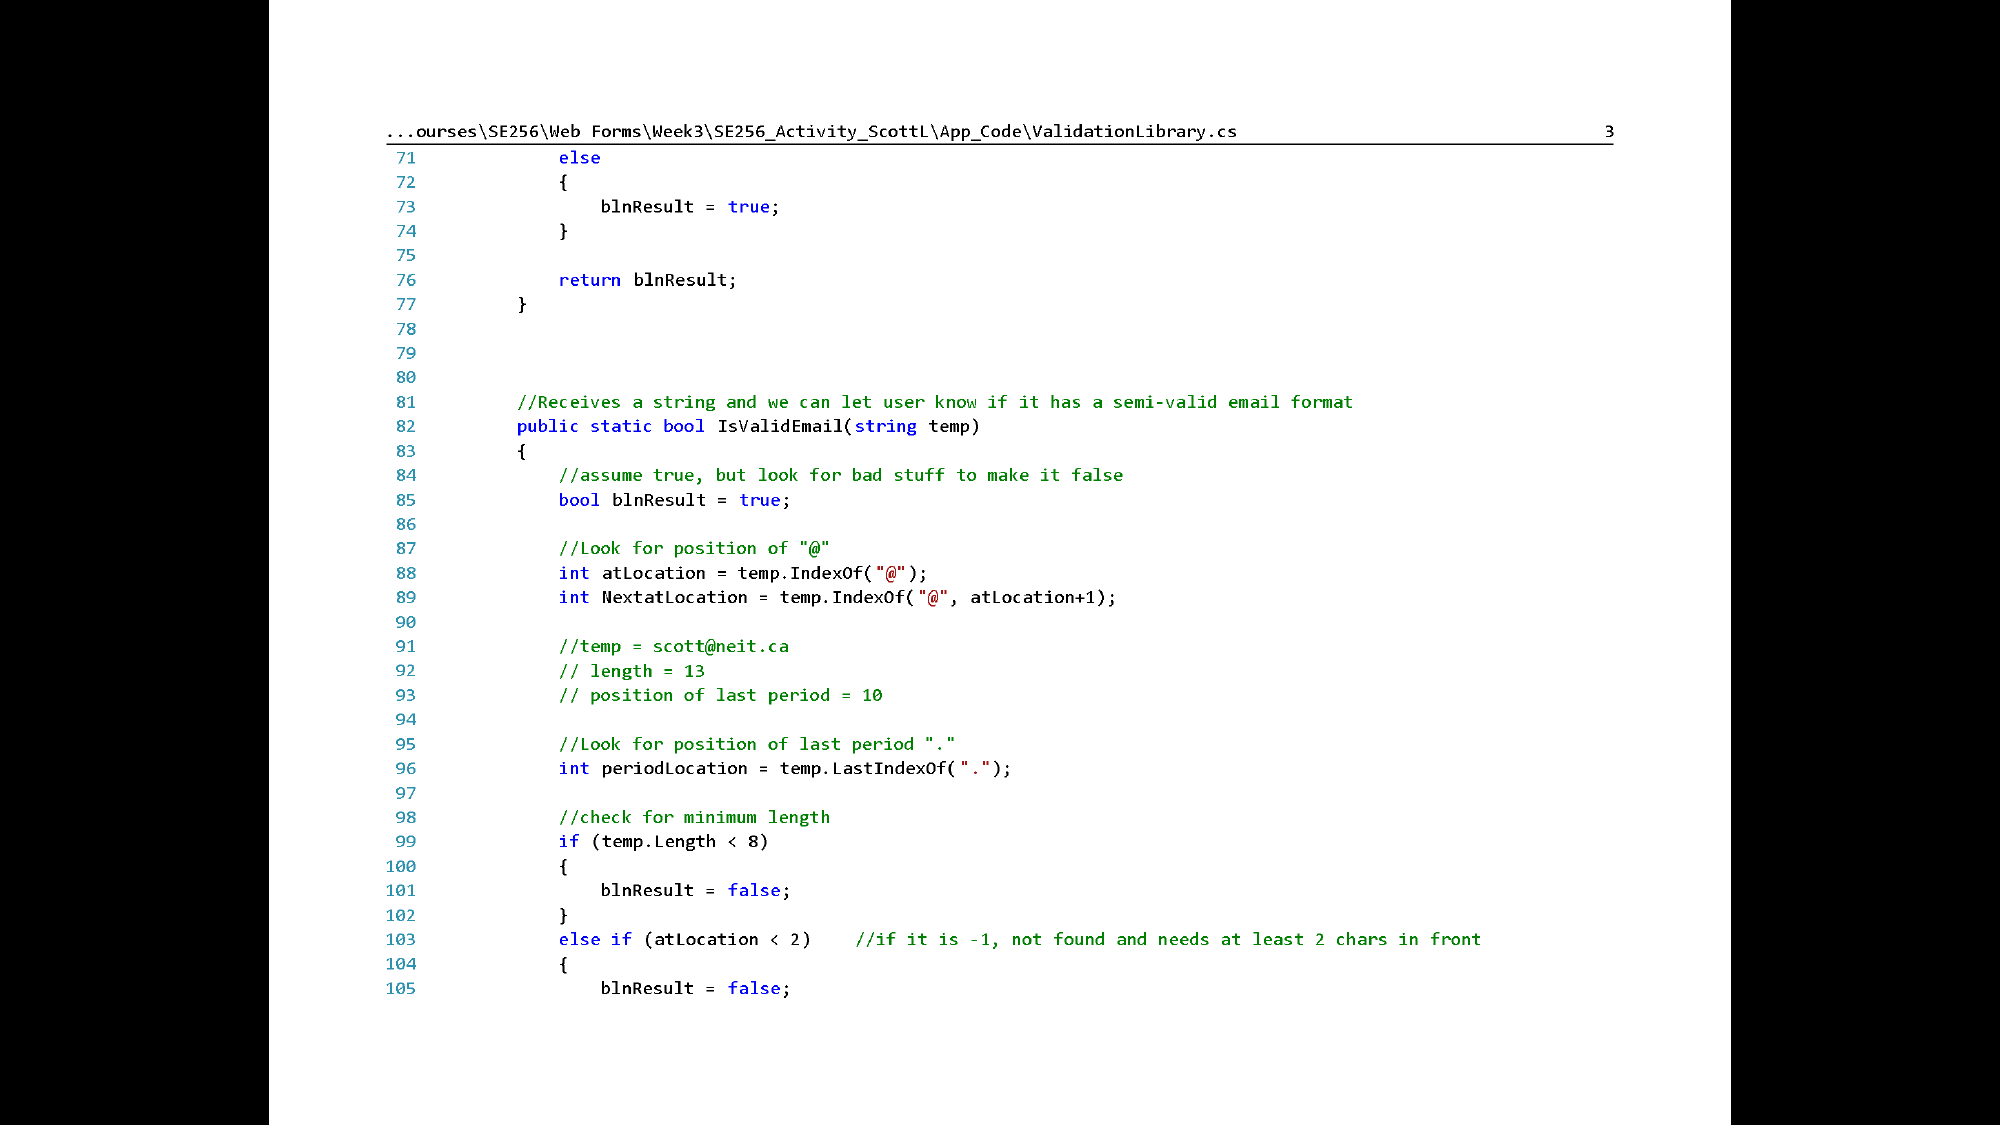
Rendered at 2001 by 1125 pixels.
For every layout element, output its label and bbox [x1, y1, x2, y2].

picture [269, 0, 1731, 1125]
